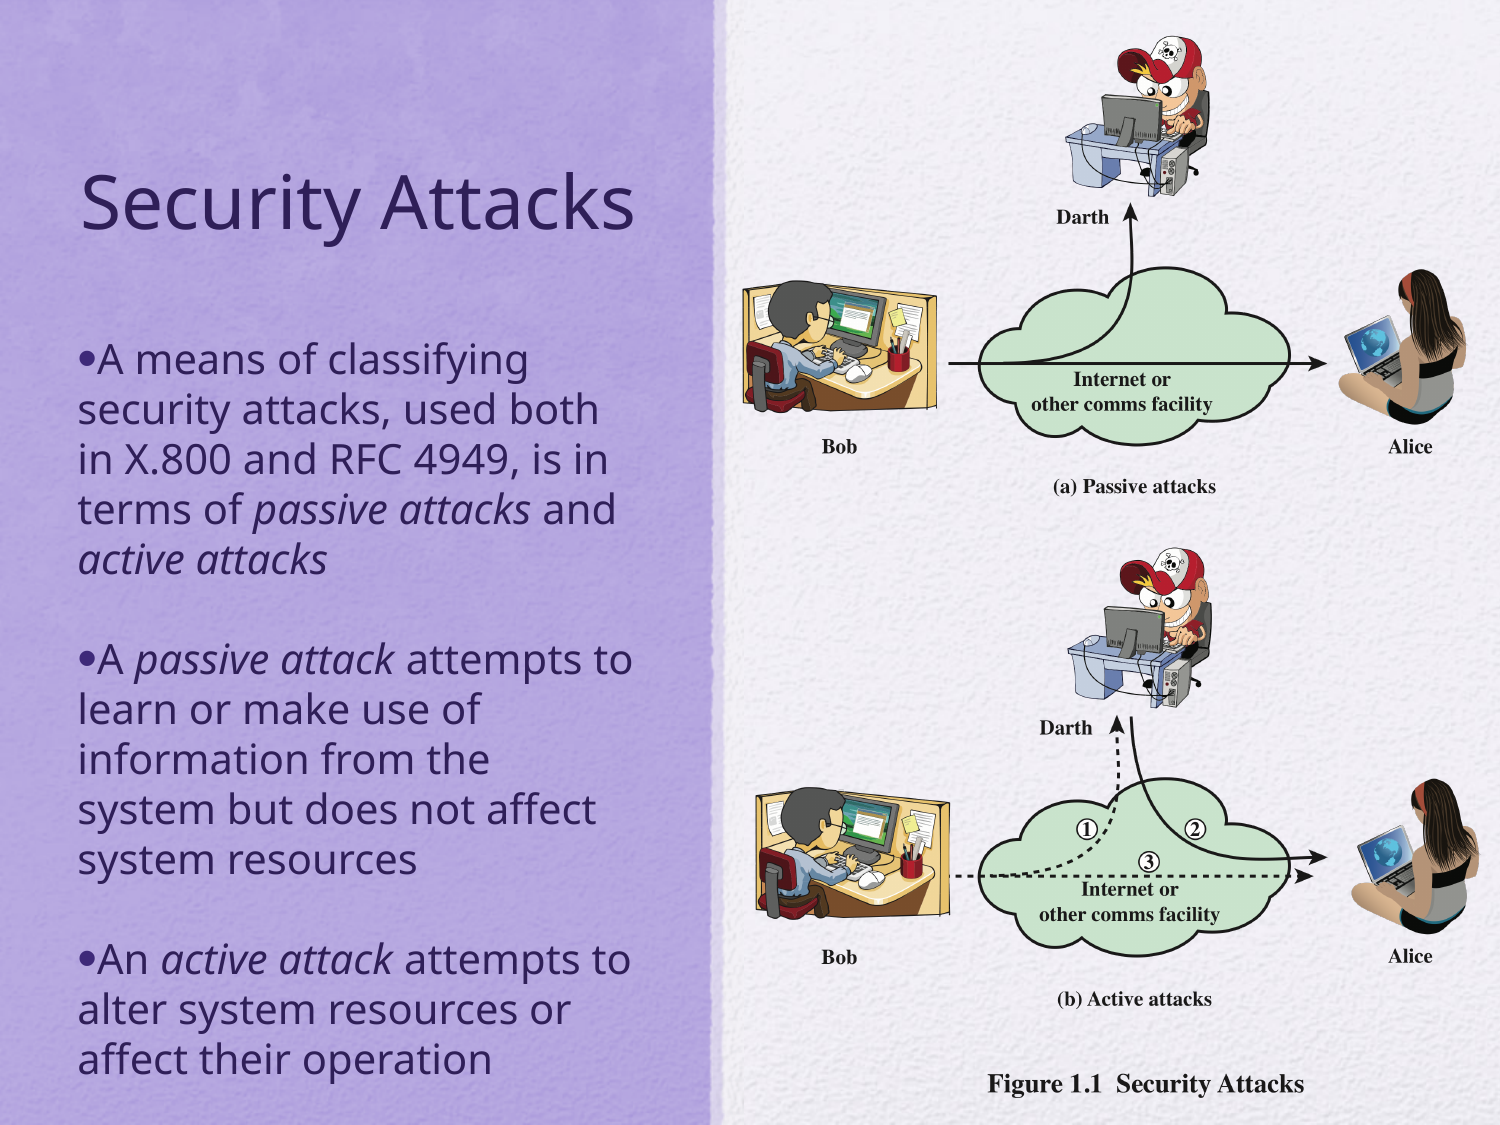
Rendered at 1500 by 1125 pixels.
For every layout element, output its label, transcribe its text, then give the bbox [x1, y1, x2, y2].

picture [700, 0, 1500, 1125]
title Security Attacks [62, 0, 656, 253]
list A means of classifying security attacks, used both in X.800 and RFC 4949, is in terms of passive attacks and active attacks A passive attack attempts to learn or make use of information from the system but does not affect system resources An active attack attempts to alter system resources or affect their operation [62, 324, 656, 1101]
